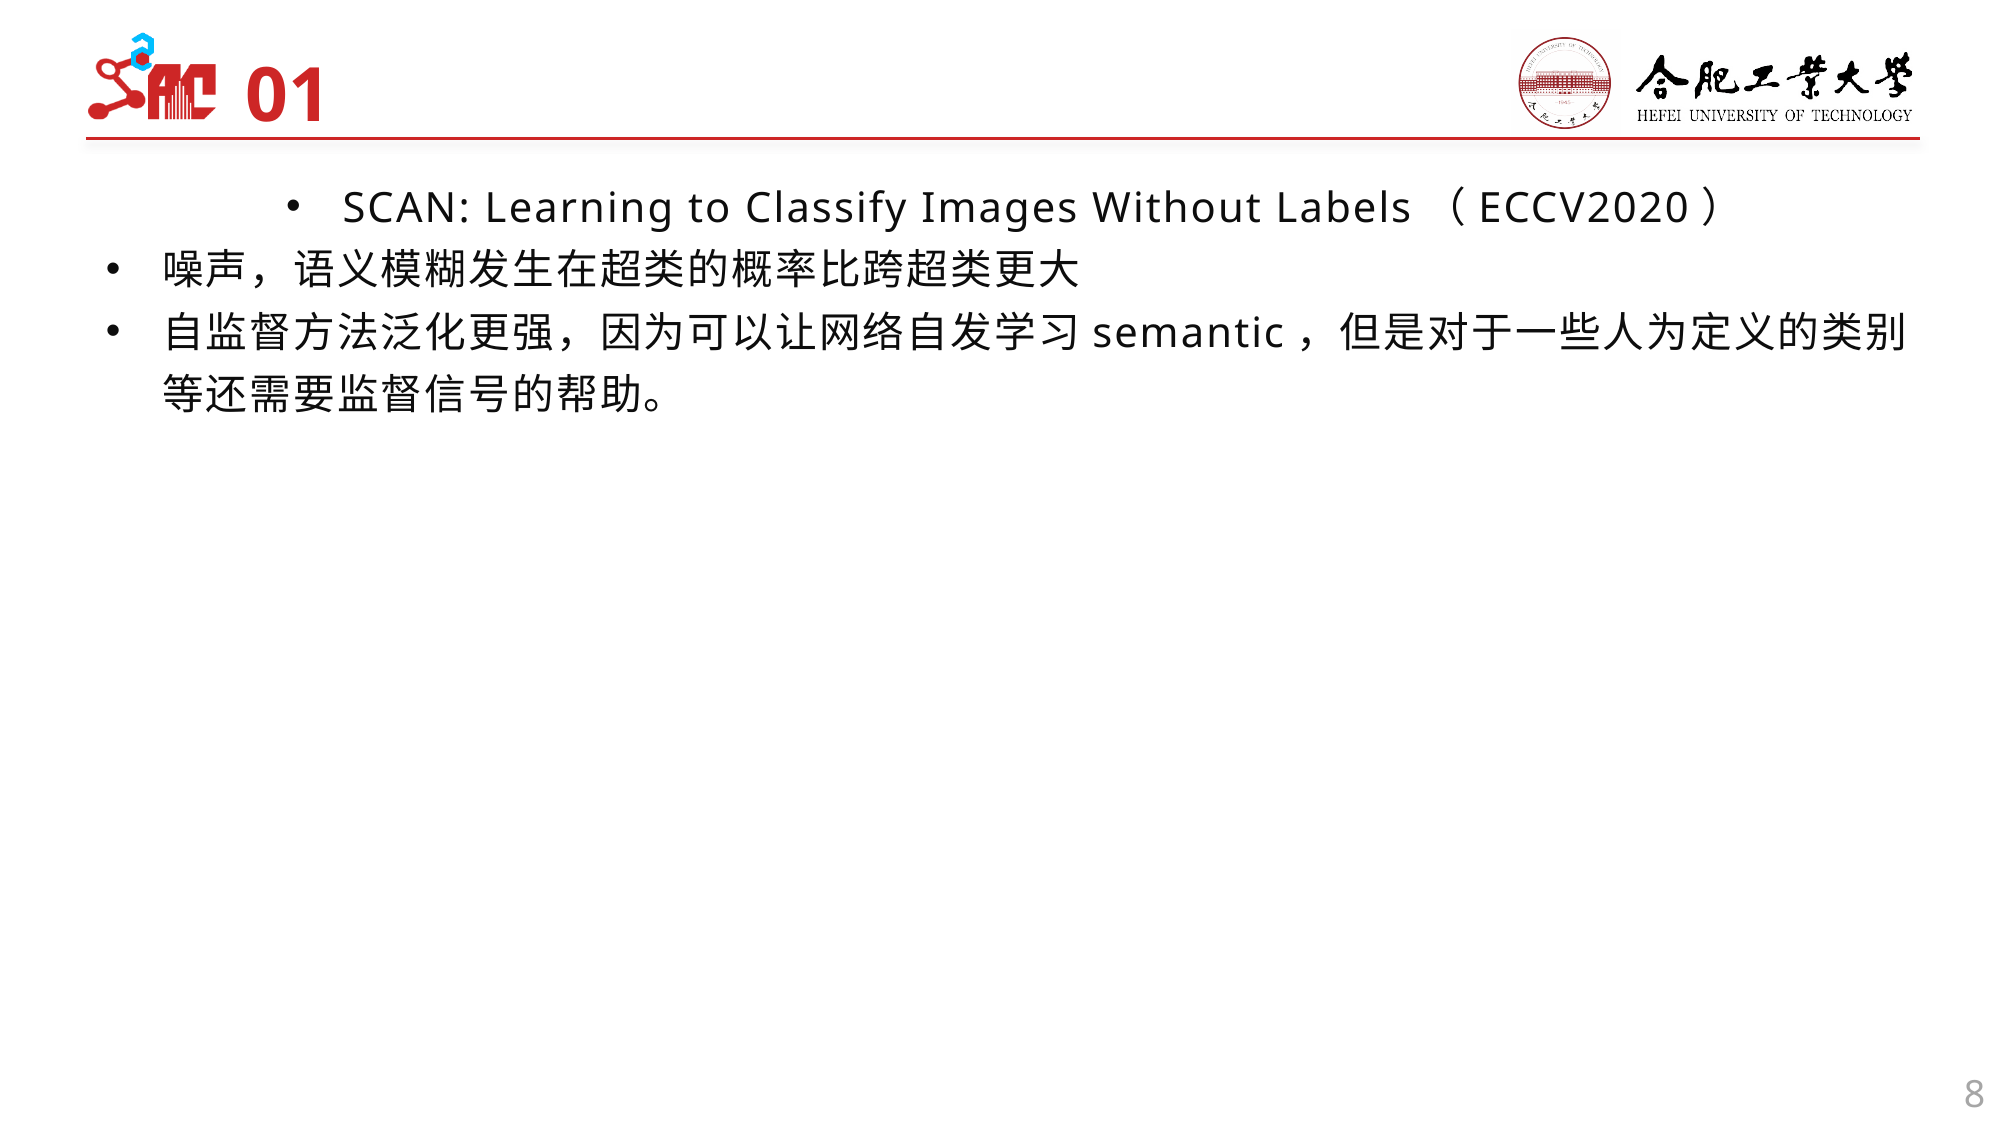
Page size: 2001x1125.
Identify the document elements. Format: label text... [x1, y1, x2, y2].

text_box SCAN: Learning to Classify Images Without Labels（ECCV2020） 噪声，语义模糊发生在超类的概率比跨超类更大 自监督方法泛化更强，因为可以让网络自发学习semantic，但是对于一些人为定义的类别等还需要监督信号的帮助。 [91, 160, 1938, 426]
text_box 8 [1875, 1063, 2000, 1125]
picture [85, 12, 220, 147]
text_box 01 [230, 30, 351, 145]
picture [1511, 29, 1955, 136]
